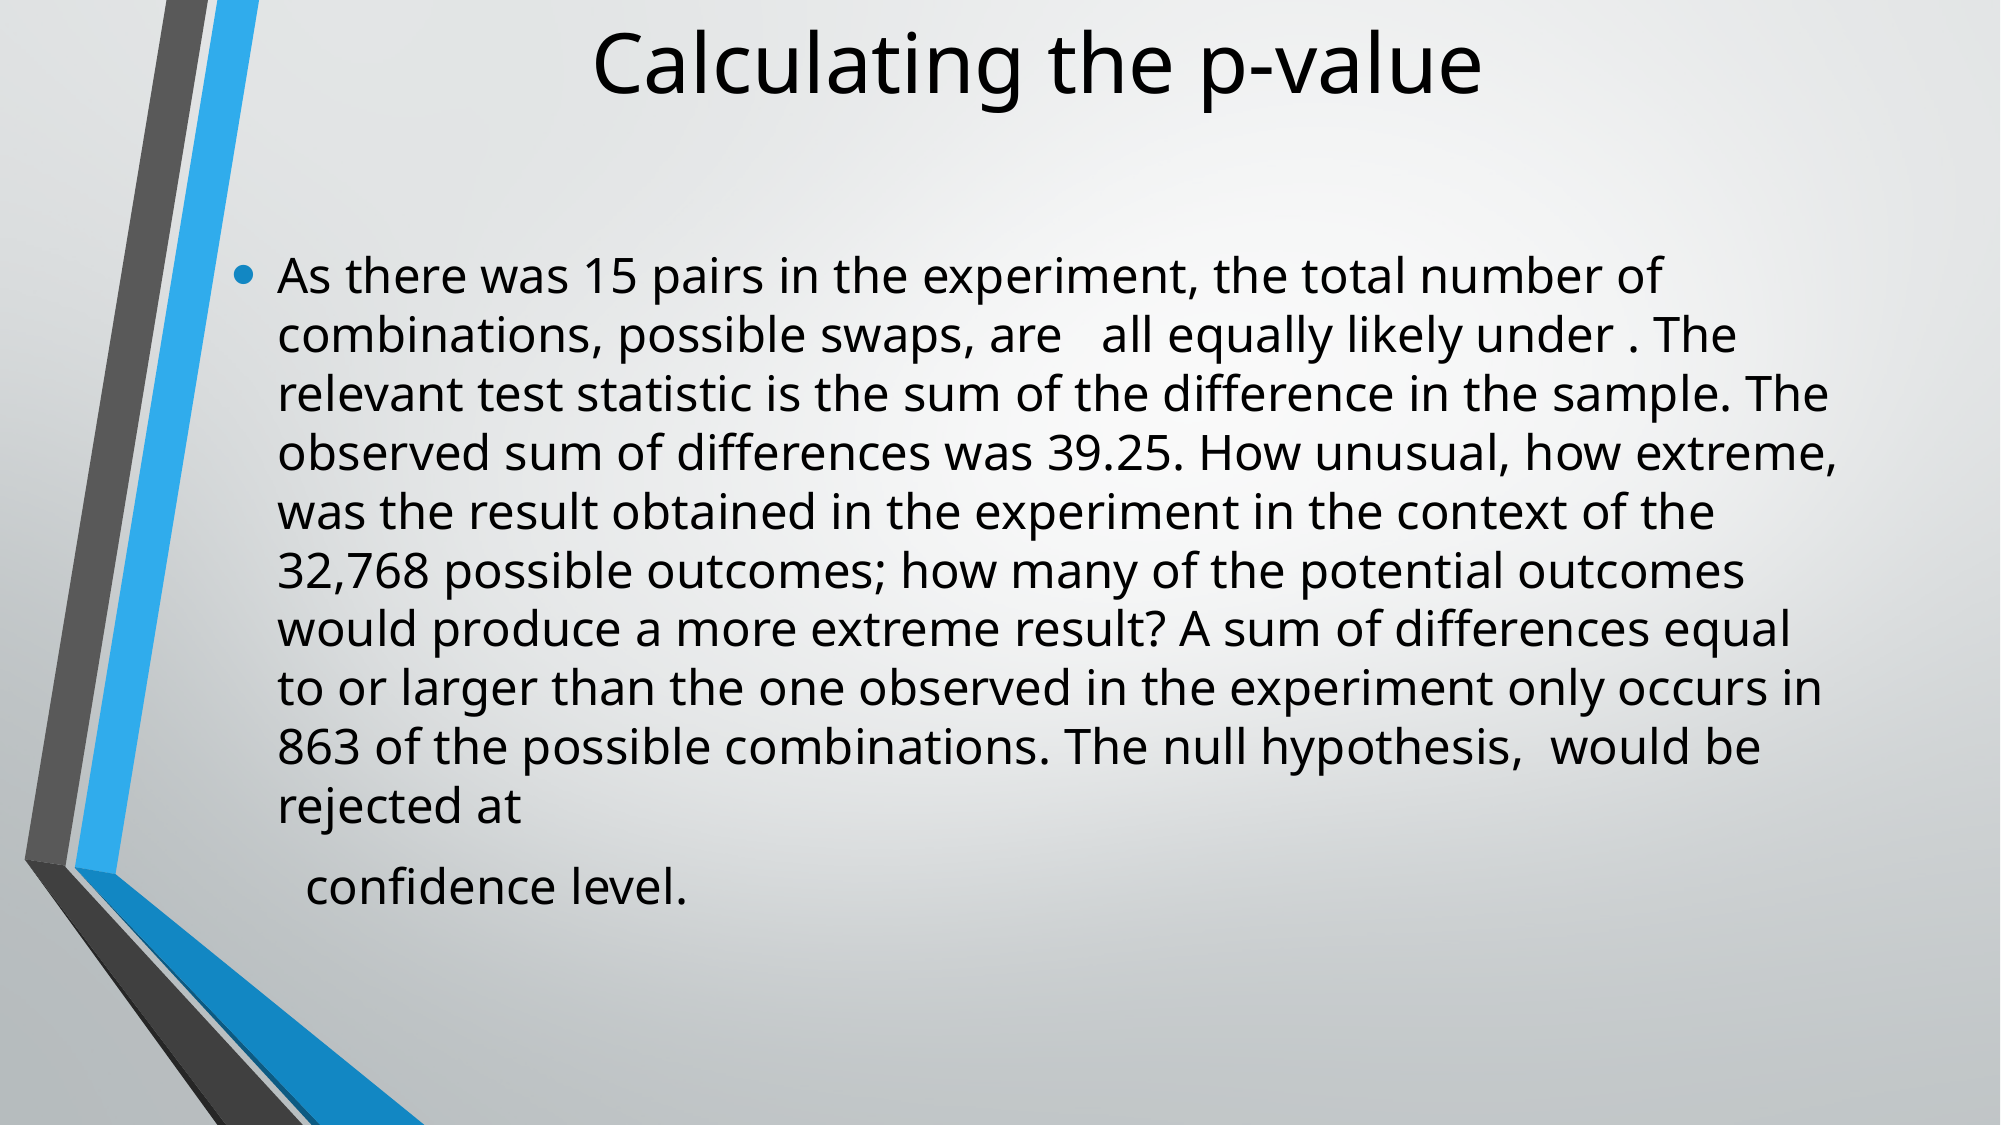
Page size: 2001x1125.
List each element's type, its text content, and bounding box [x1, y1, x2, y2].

title Calculating the p-value [216, 0, 1861, 120]
